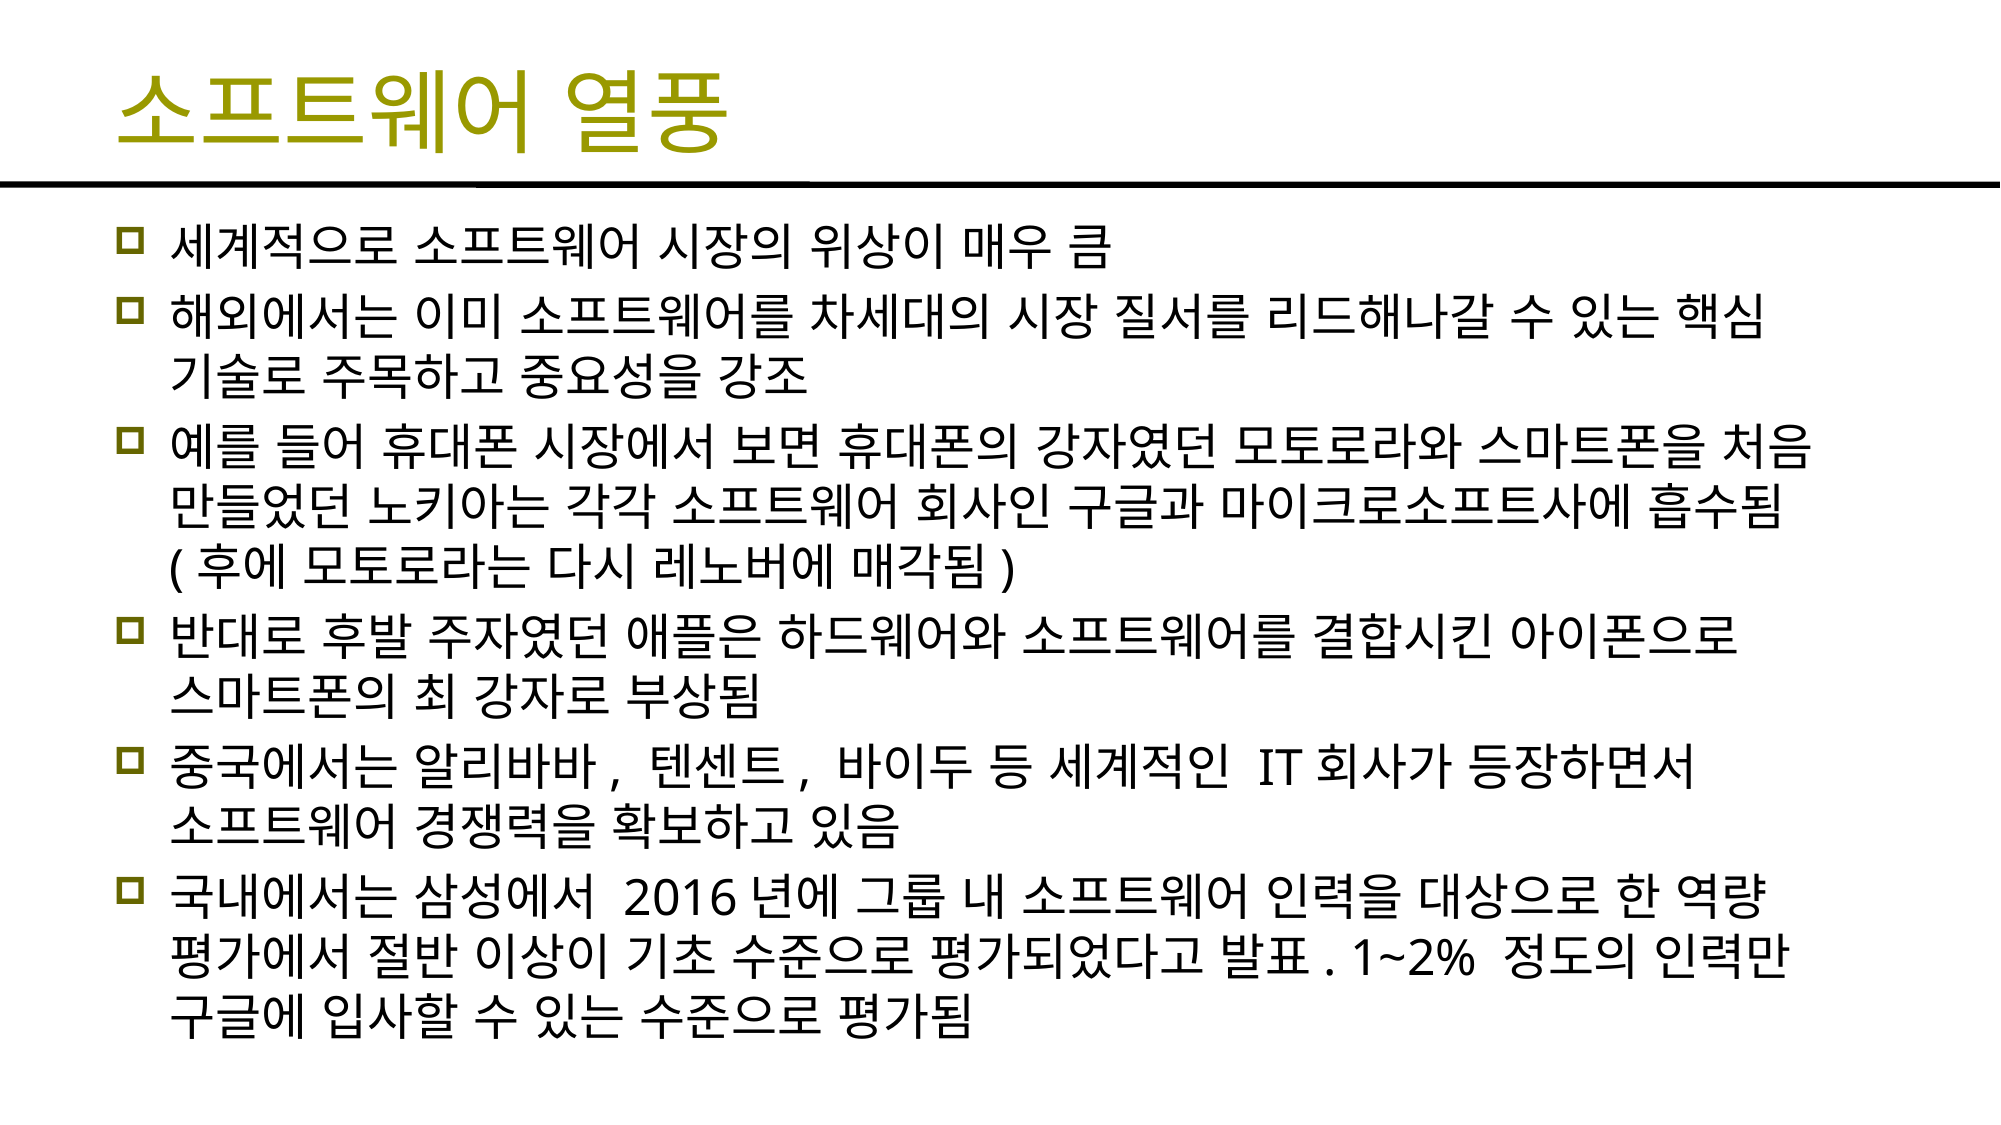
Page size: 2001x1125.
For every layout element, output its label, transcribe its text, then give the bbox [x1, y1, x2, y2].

title 소프트웨어 열풍 [99, 45, 1900, 173]
list 세계적으로 소프트웨어 시장의 위상이 매우 큼 해외에서는 이미 소프트웨어를 차세대의 시장 질서를 리드해나갈 수 있는 핵심 기술로 주목하고 중요성을 강조 예를 들어 휴대폰 시장에서 보면 휴대폰의 강자였던 모토로라와 스마트폰을 처음 만들었던 노키아는 각각 소프트웨어 회사인 구글과 마이크로소프트사에 흡수됨 (후에 모토로라는 다시 레노버에 매각됨) 반대로 후발 주자였던 애플은 하드웨어와 소프트웨어를 결합시킨 아이폰으로 스마트폰의 최 강자로 부상됨 중국에서는 알리바바, 텐센트, 바이두 등 세계적인 IT회사가 등장하면서 소프트웨어 경쟁력을 확보하고 있음 국내에서는 삼성에서 2016년에 그룹 내 소프트웨어 인력을 대상으로 한 역량 평가에서 절반 이상이 기초 수준으로 평가되었다고 발표. 1~2% 정도의 인력만 구글에 입사할 수 있는 수준으로 평가됨 [98, 208, 1899, 1006]
